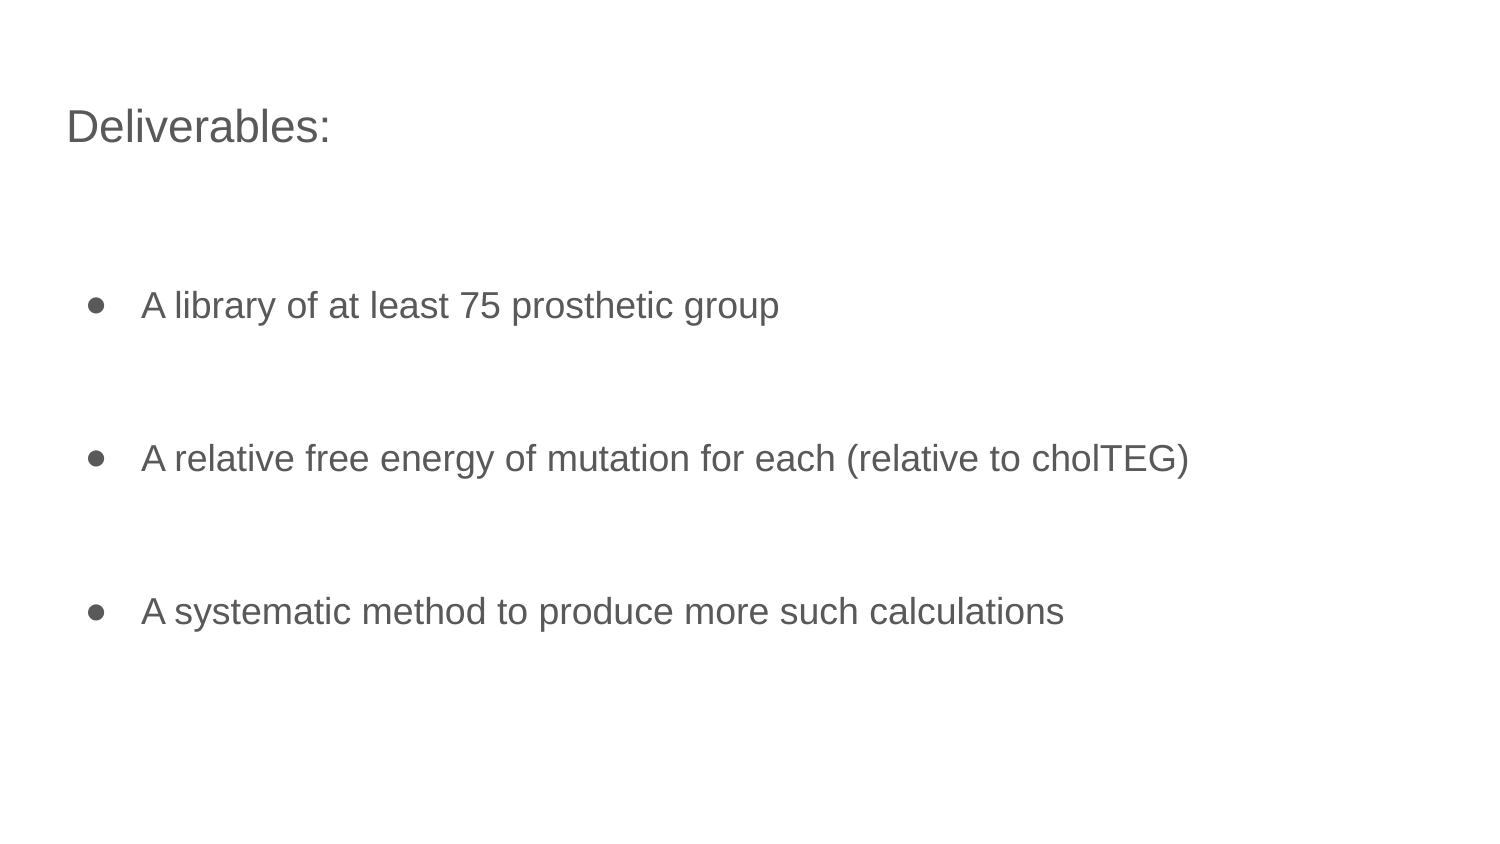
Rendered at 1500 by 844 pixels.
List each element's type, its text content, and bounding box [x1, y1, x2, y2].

list A library of at least 75 prosthetic group A relative free energy of mutation for each (relative to cholTEG) A systematic method to produce more such calculations [51, 189, 1438, 750]
title Deliverables: [51, 72, 1449, 167]
